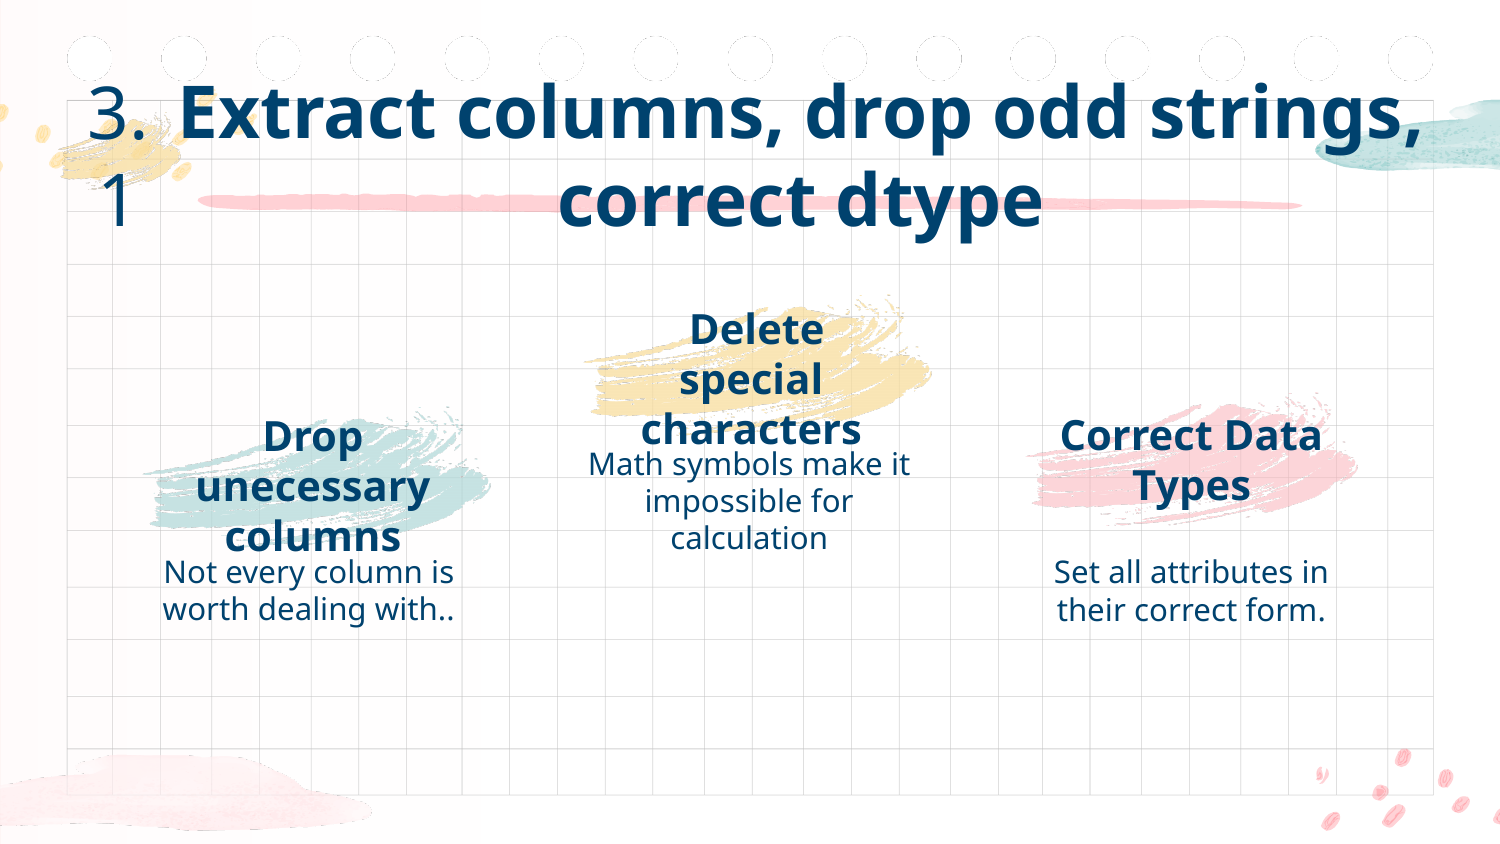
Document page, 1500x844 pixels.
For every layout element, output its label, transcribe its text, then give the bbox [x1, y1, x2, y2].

subtitle Set all attributes in their correct form. [1001, 537, 1383, 638]
title Extract columns, drop odd strings, correct dtype [158, 102, 1444, 204]
subtitle Math symbols make it impossible for calculation [558, 428, 940, 570]
subtitle Not every column is worth dealing with.. [118, 537, 500, 638]
picture [0, 0, 1500, 844]
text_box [195, 193, 1303, 213]
